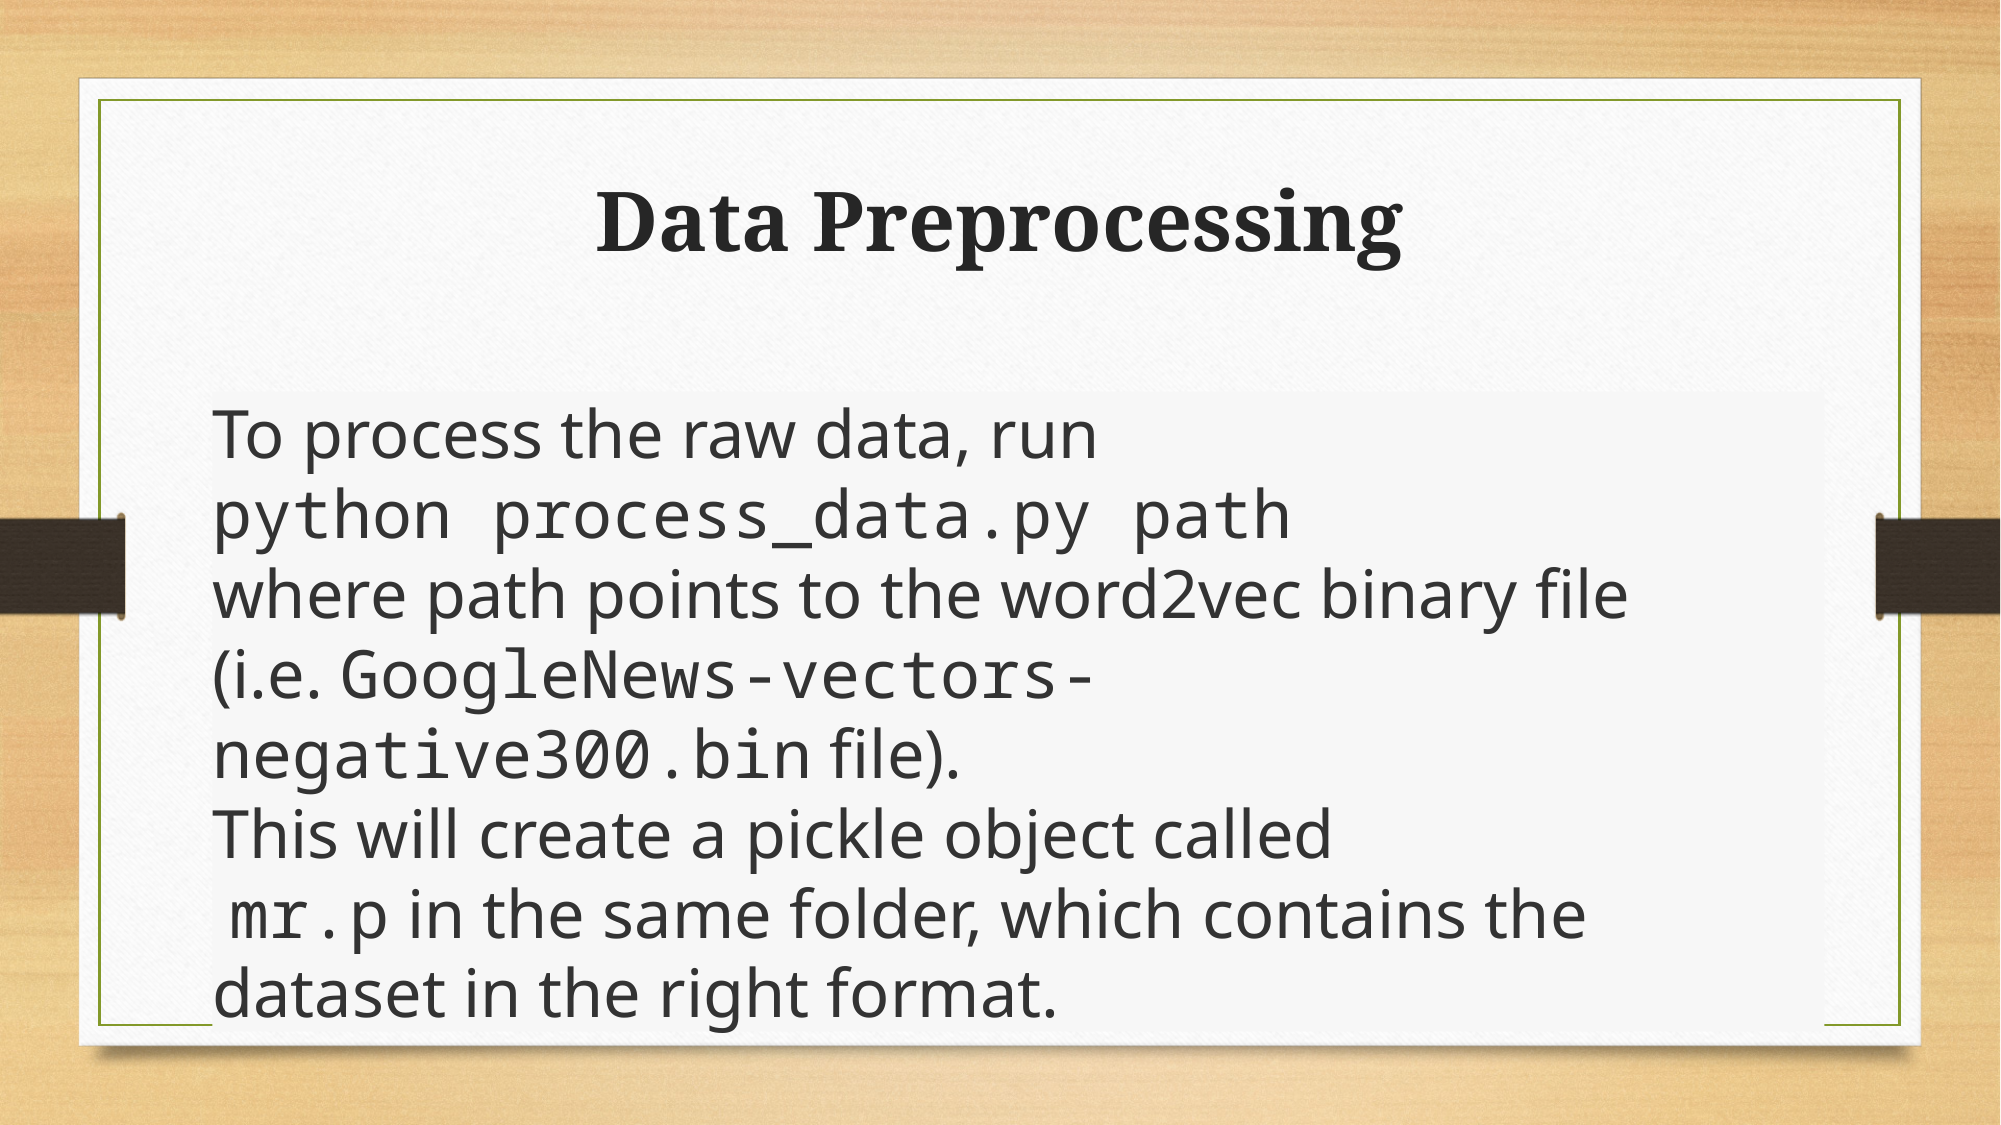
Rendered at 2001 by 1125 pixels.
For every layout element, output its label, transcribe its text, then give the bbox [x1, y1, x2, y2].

list To process the raw data, run python process_data.py path where path points to the word2vec binary file (i.e. GoogleNews-vectors-negative300.bin file). This will create a pickle object called mr.p in the same folder, which contains the dataset in the right format. [212, 391, 1825, 1032]
picture [0, 0, 2001, 1125]
title Data Preprocessing [212, 161, 1788, 375]
